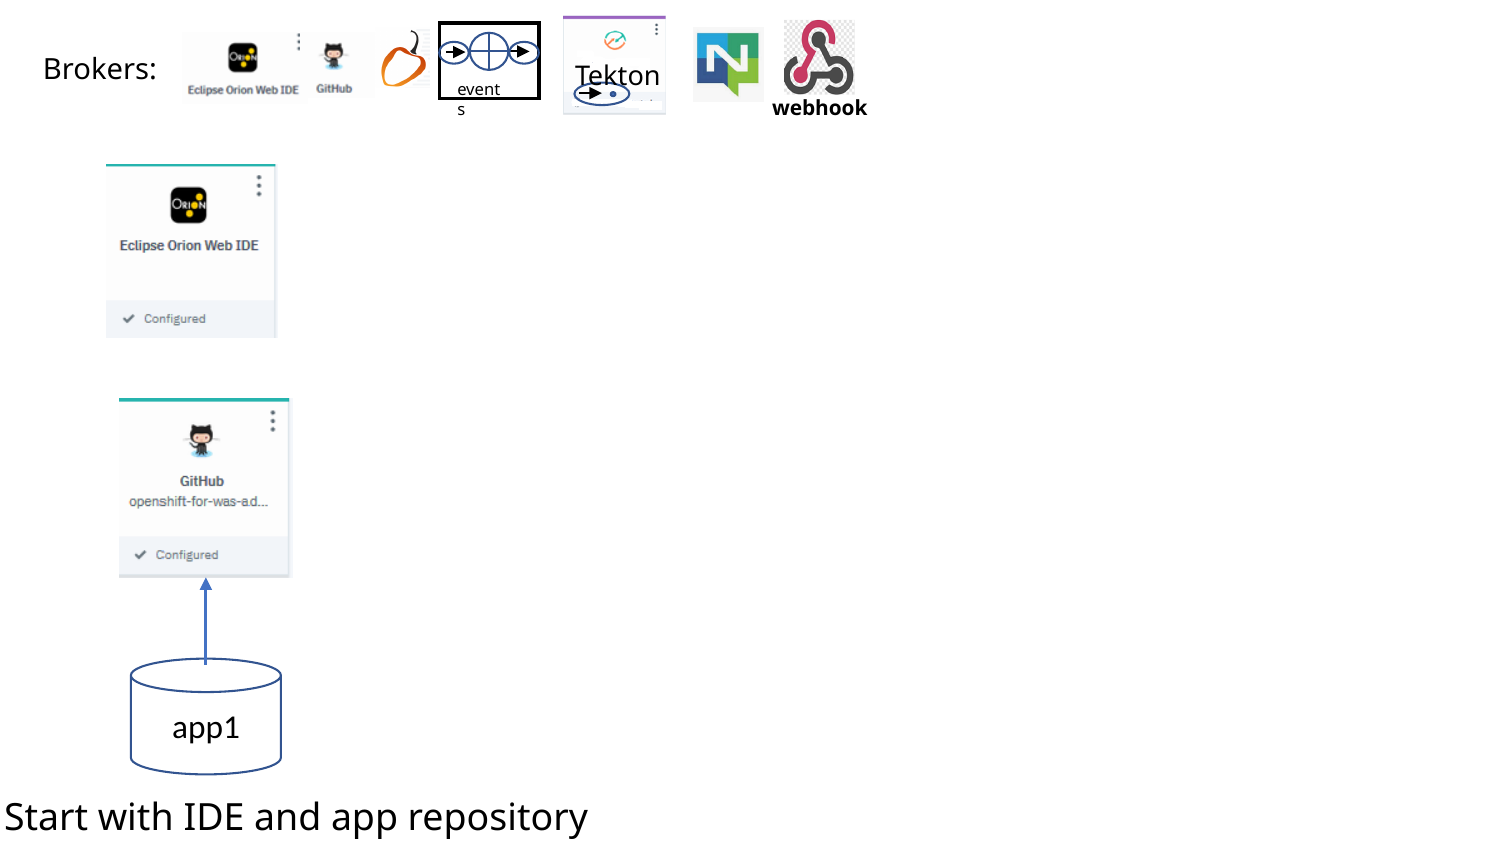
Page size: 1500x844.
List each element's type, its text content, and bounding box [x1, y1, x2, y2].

picture [692, 27, 764, 102]
text_box app1 [129, 657, 282, 776]
picture [182, 27, 430, 104]
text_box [439, 22, 540, 108]
text_box Brokers: [28, 42, 172, 93]
picture [118, 398, 293, 578]
text_box Start with IDE and app repository [0, 785, 604, 844]
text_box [784, 19, 855, 106]
picture [106, 164, 278, 338]
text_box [563, 15, 666, 115]
